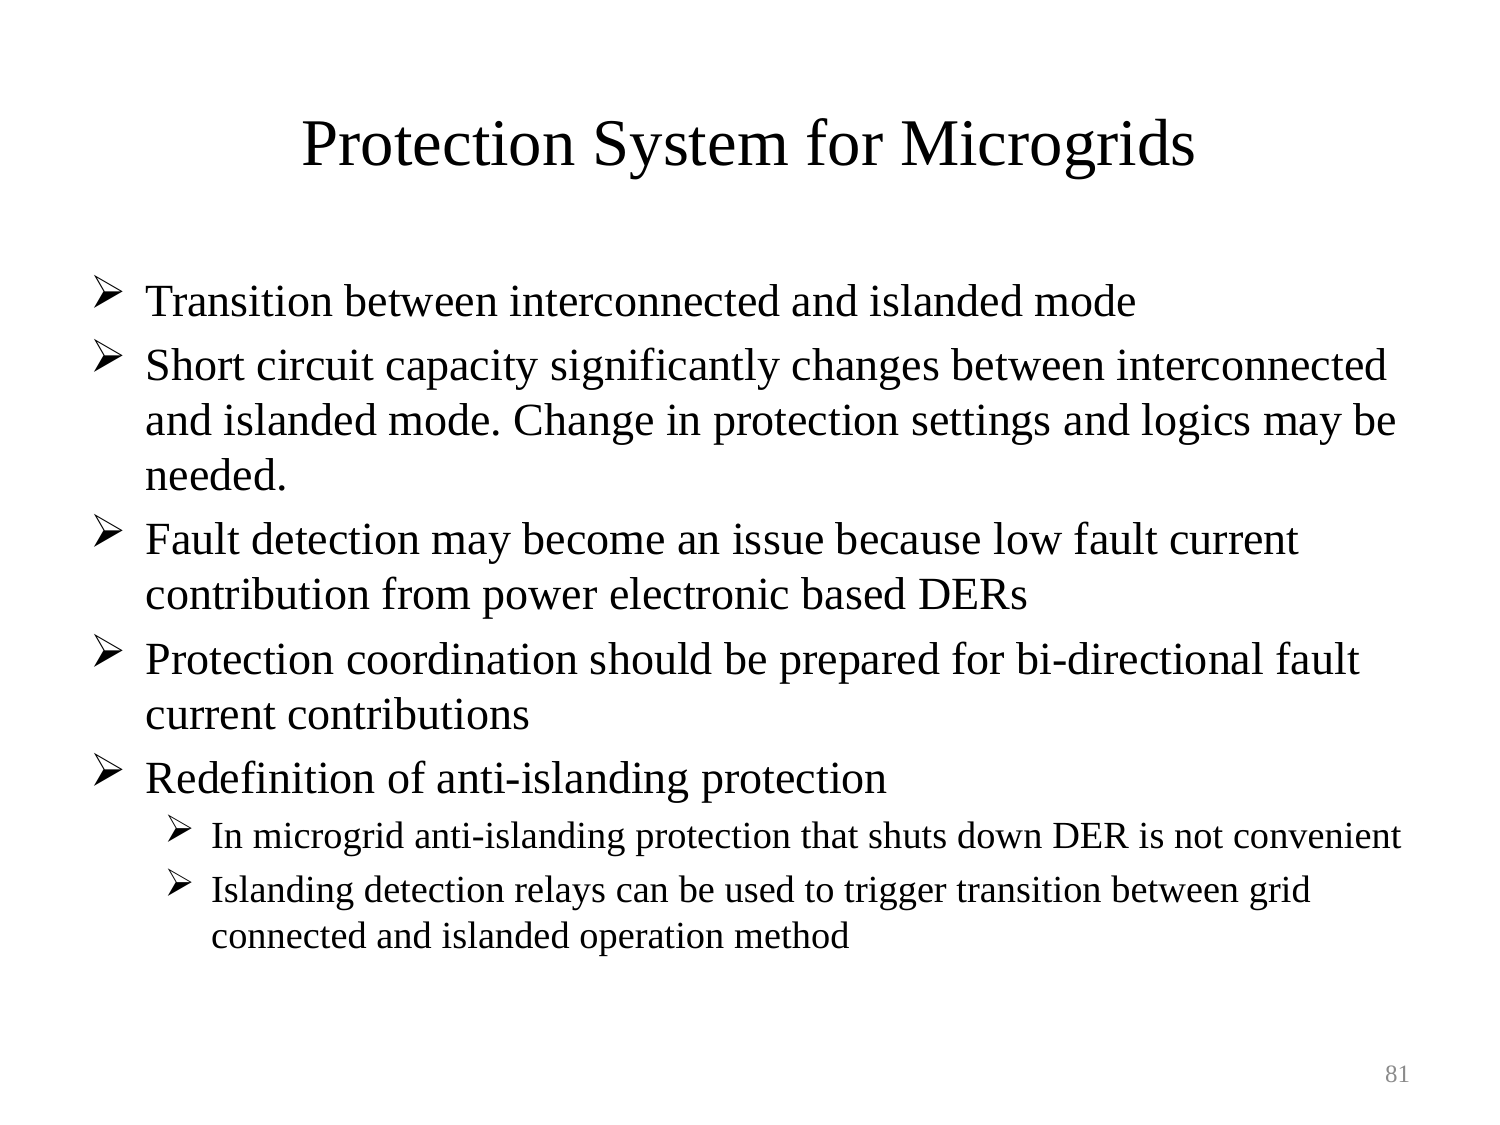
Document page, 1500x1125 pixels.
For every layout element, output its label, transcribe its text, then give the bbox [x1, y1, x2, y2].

title Protection System for Microgrids [75, 45, 1425, 233]
list Transition between interconnected and islanded mode Short circuit capacity significantly changes between interconnected and islanded mode. Change in protection settings and logics may be needed. Fault detection may become an issue because low fault current contribution from power electronic based DERs Protection coordination should be prepared for bi-directional fault current contributions Redefinition of anti-islanding protection In microgrid anti-islanding protection that shuts down DER is not convenient Islanding detection relays can be used to trigger transition between grid connected and islanded operation method [75, 262, 1425, 1005]
slide_number 81 [1074, 1042, 1425, 1103]
